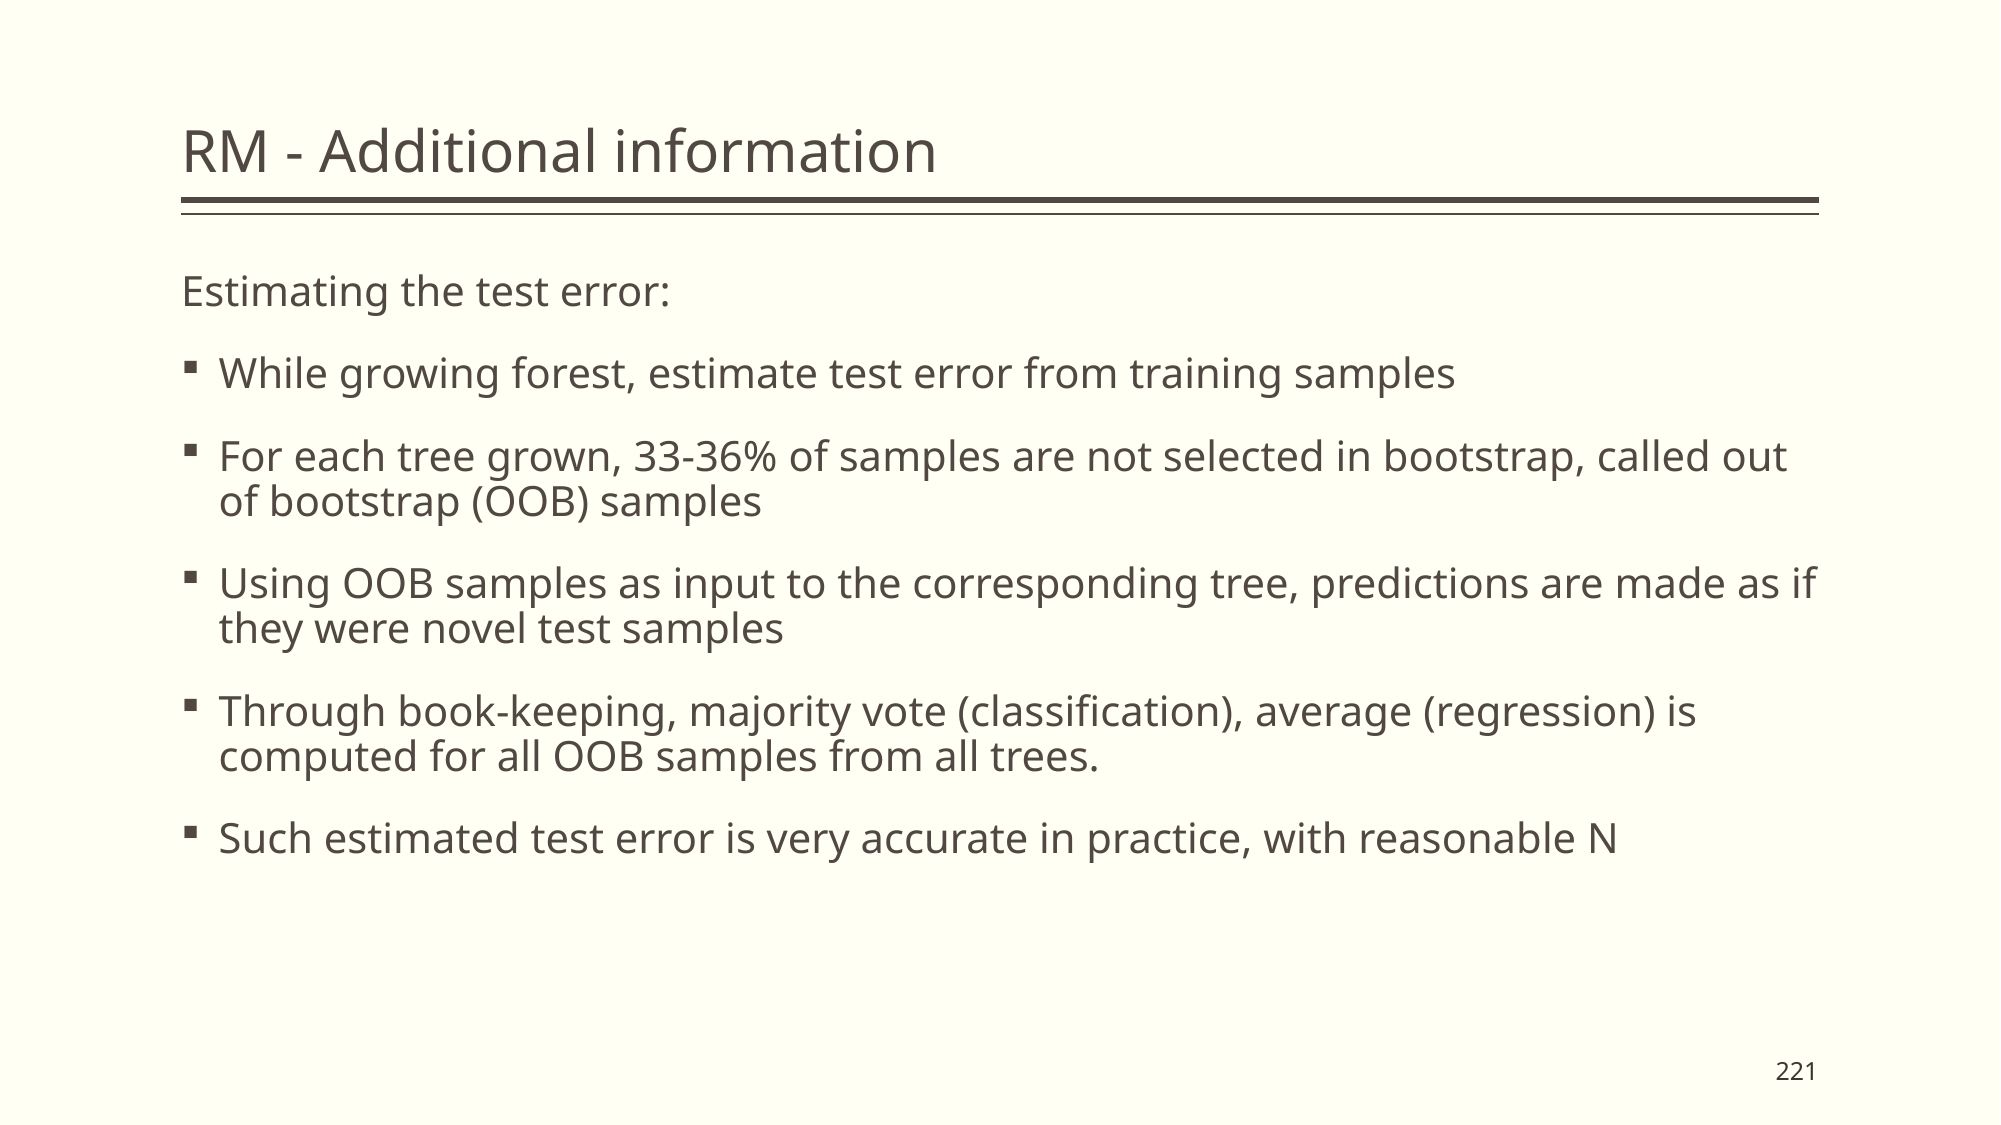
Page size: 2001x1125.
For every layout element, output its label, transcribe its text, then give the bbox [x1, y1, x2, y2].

slide_number 221 [1518, 1042, 1819, 1103]
title RM - Additional information [181, 12, 1819, 193]
list Estimating the test error: While growing forest, estimate test error from training samples For each tree grown, 33-36% of samples are not selected in bootstrap, called out of bootstrap (OOB) samples Using OOB samples as input to the corresponding tree, predictions are made as if they were novel test samples Through book-keeping, majority vote (classification), average (regression) is computed for all OOB samples from all trees. Such estimated test error is very accurate in practice, with reasonable N [181, 262, 1819, 1013]
